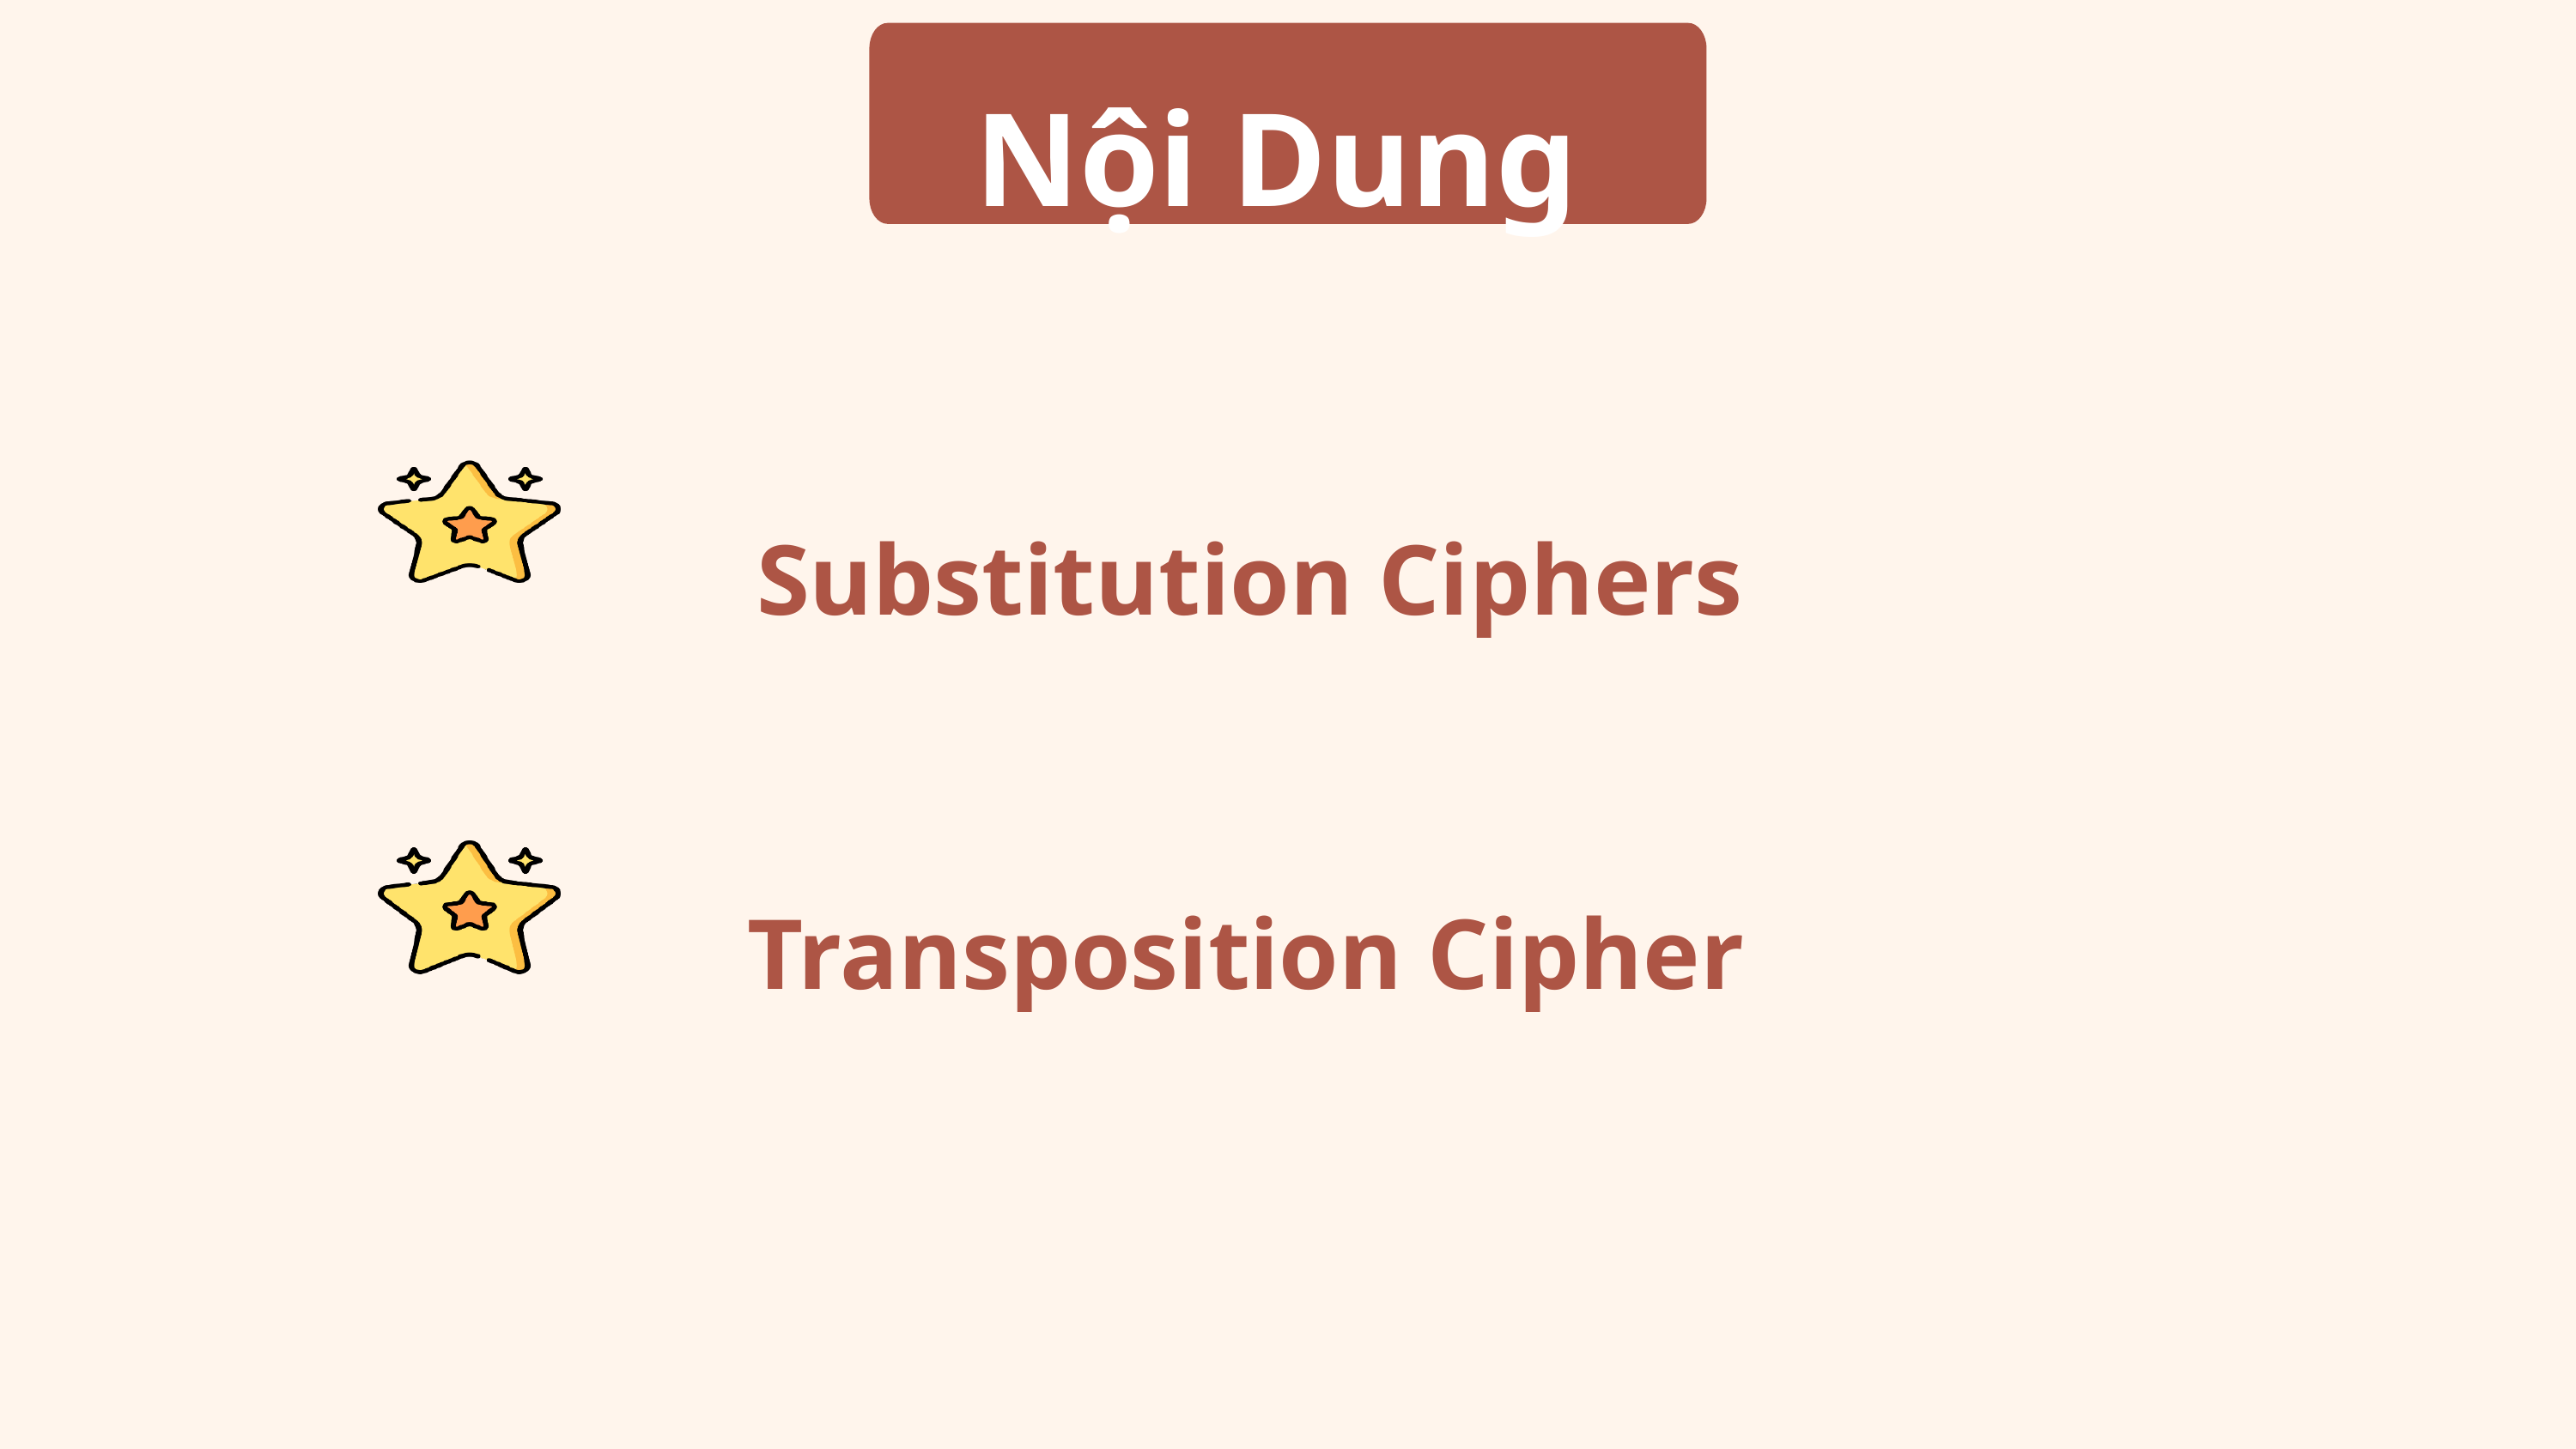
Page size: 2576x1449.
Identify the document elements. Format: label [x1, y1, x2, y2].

text_box [869, 1, 1707, 224]
text_box [378, 777, 1890, 1011]
text_box [378, 403, 1890, 777]
